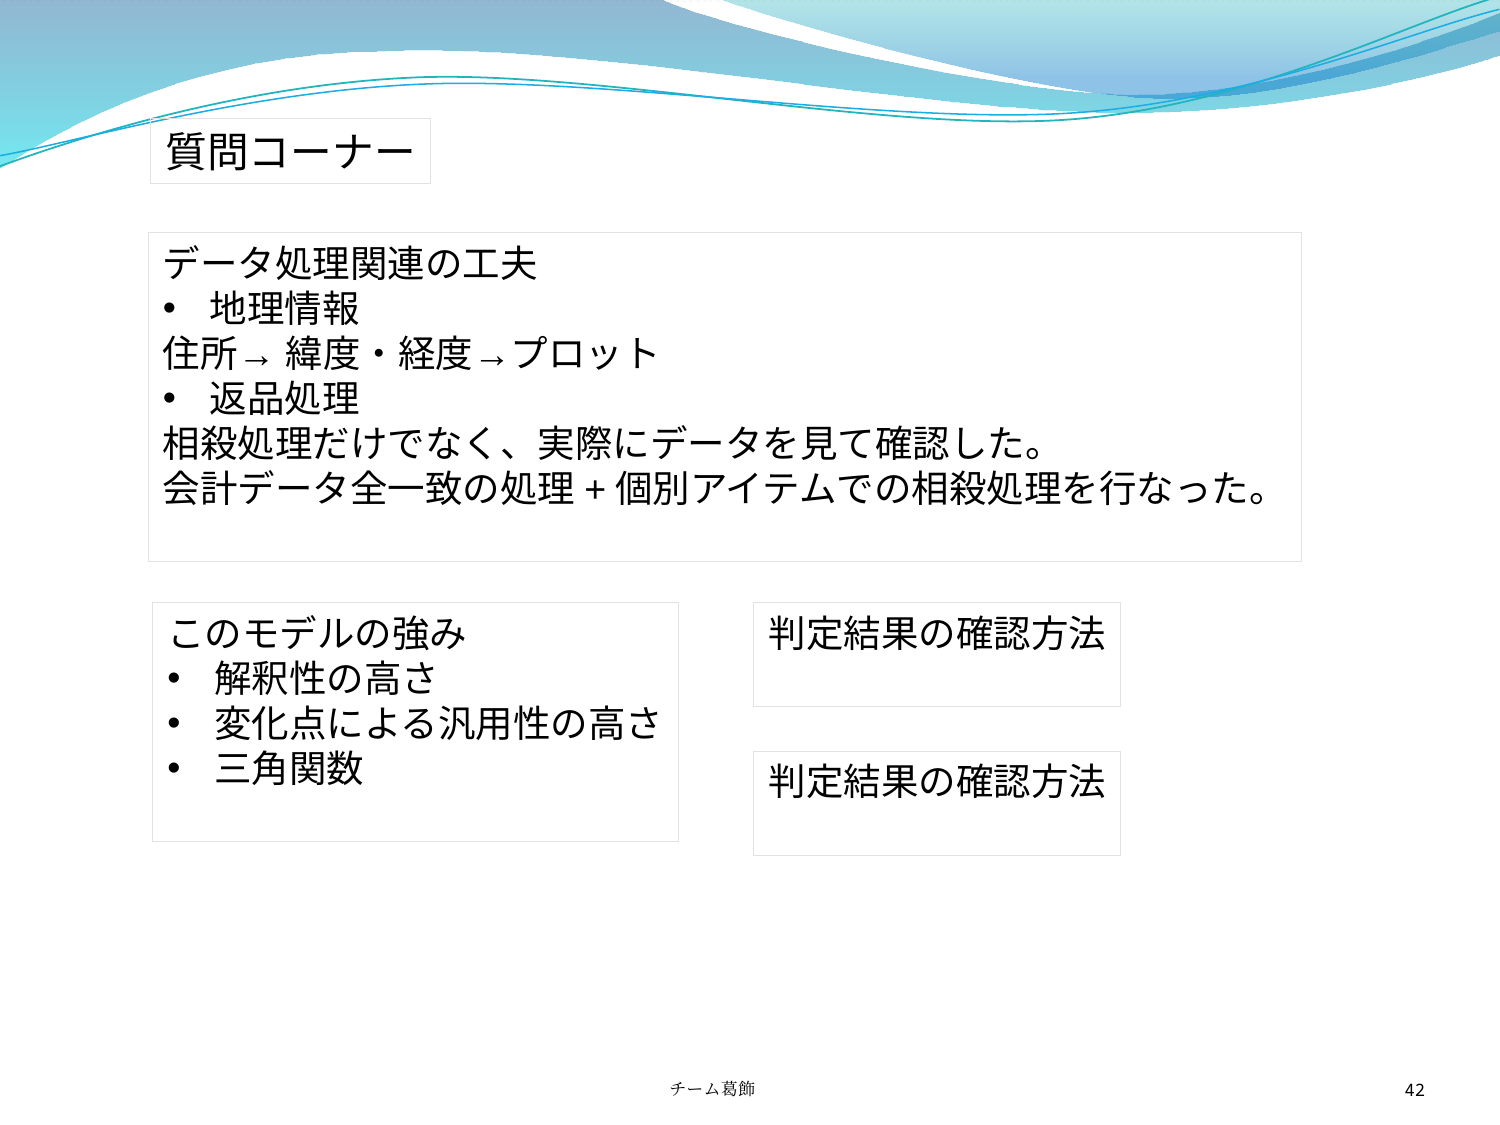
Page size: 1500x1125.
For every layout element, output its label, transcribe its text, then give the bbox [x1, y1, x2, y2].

text_box データ処理関連の工夫 地理情報 住所→ 緯度・経度→プロット 返品処理 相殺処理だけでなく、実際にデータを見て確認した。 会計データ全一致の処理+個別アイテムでの相殺処理を行なった。 [148, 232, 1302, 562]
text_box このモデルの強み 解釈性の高さ 変化点による汎用性の高さ 三角関数 [152, 602, 679, 842]
text_box 判定結果の確認方法 [753, 751, 1121, 856]
text_box 判定結果の確認方法 [753, 602, 1121, 707]
footer チーム葛飾 [437, 1042, 988, 1103]
slide_number 42 [1299, 1042, 1425, 1103]
text_box 質問コーナー [150, 118, 431, 184]
